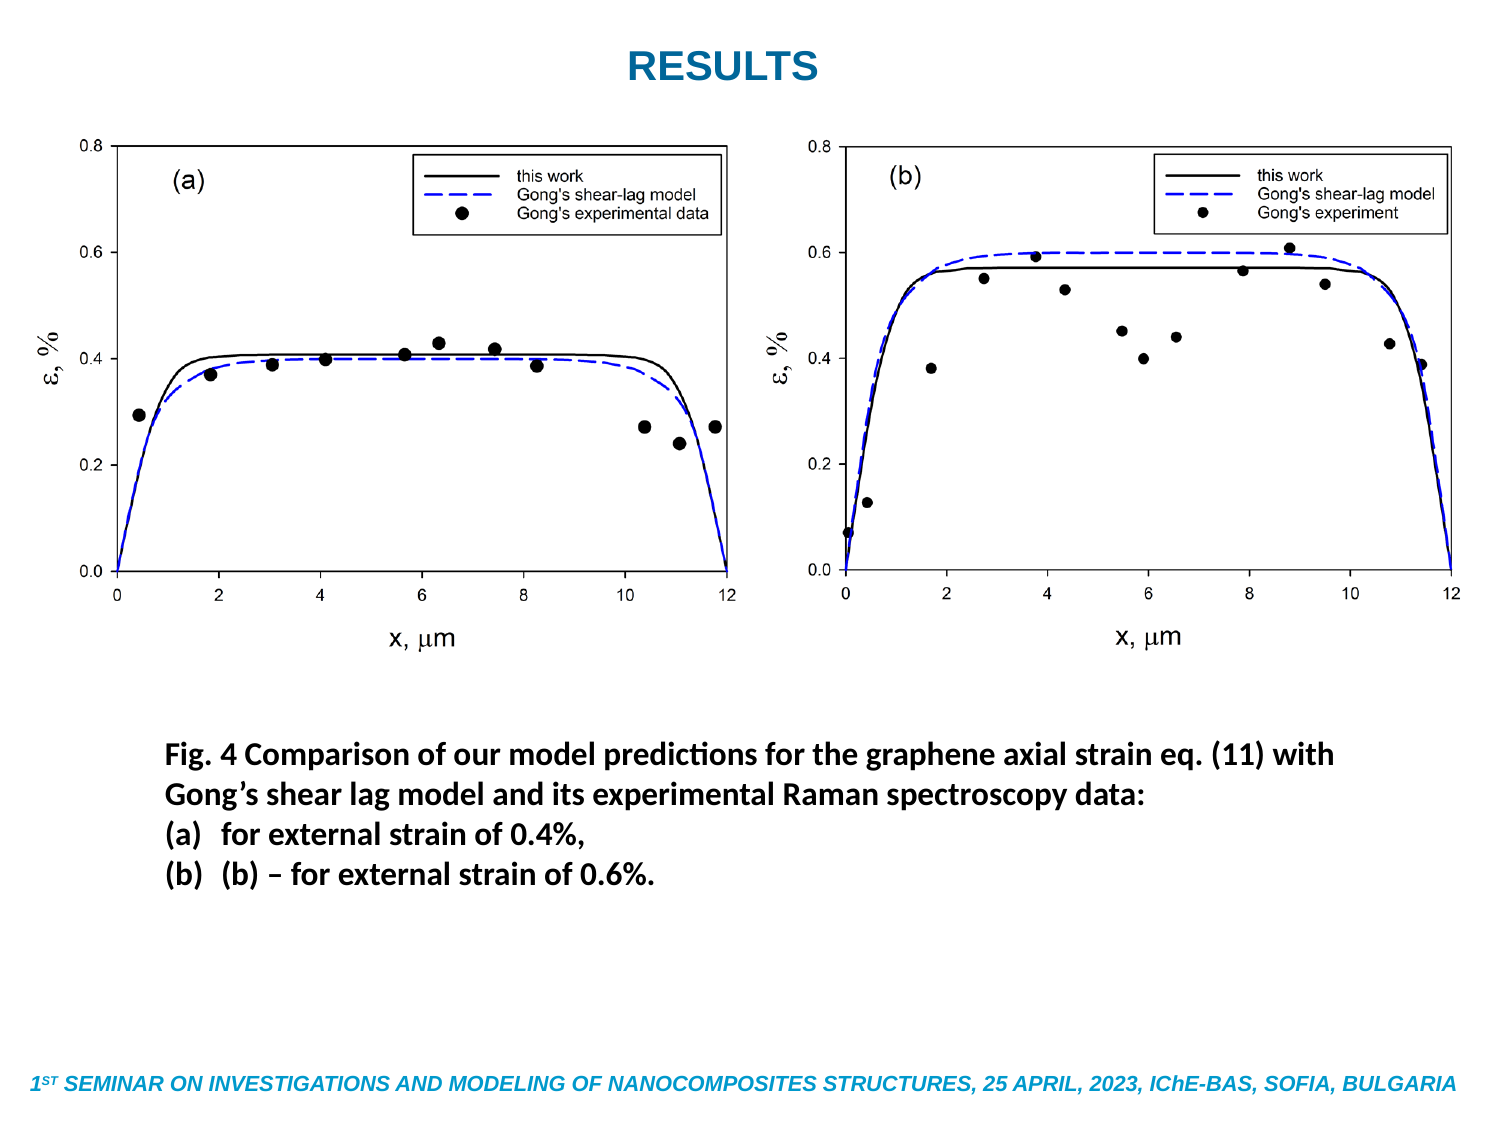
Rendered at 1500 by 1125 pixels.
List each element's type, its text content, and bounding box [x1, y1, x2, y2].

text_box 1ST SEMINAR ON INVESTIGATIONS AND MODELING OF NANOCOMPOSITES STRUCTURES, 25 APRIL, 2023, IChE-BAS, SOFIA, BULGARIA [15, 1062, 1500, 1104]
text_box Fig. 4 Comparison of our model predictions for the graphene axial strain eq. (11) with Gong’s shear lag model and its experimental Raman spectroscopy data: for external strain of 0.4%, (b) – for external strain of 0.6%. [149, 724, 1403, 900]
picture [21, 123, 1487, 658]
text_box results [612, 31, 1027, 97]
